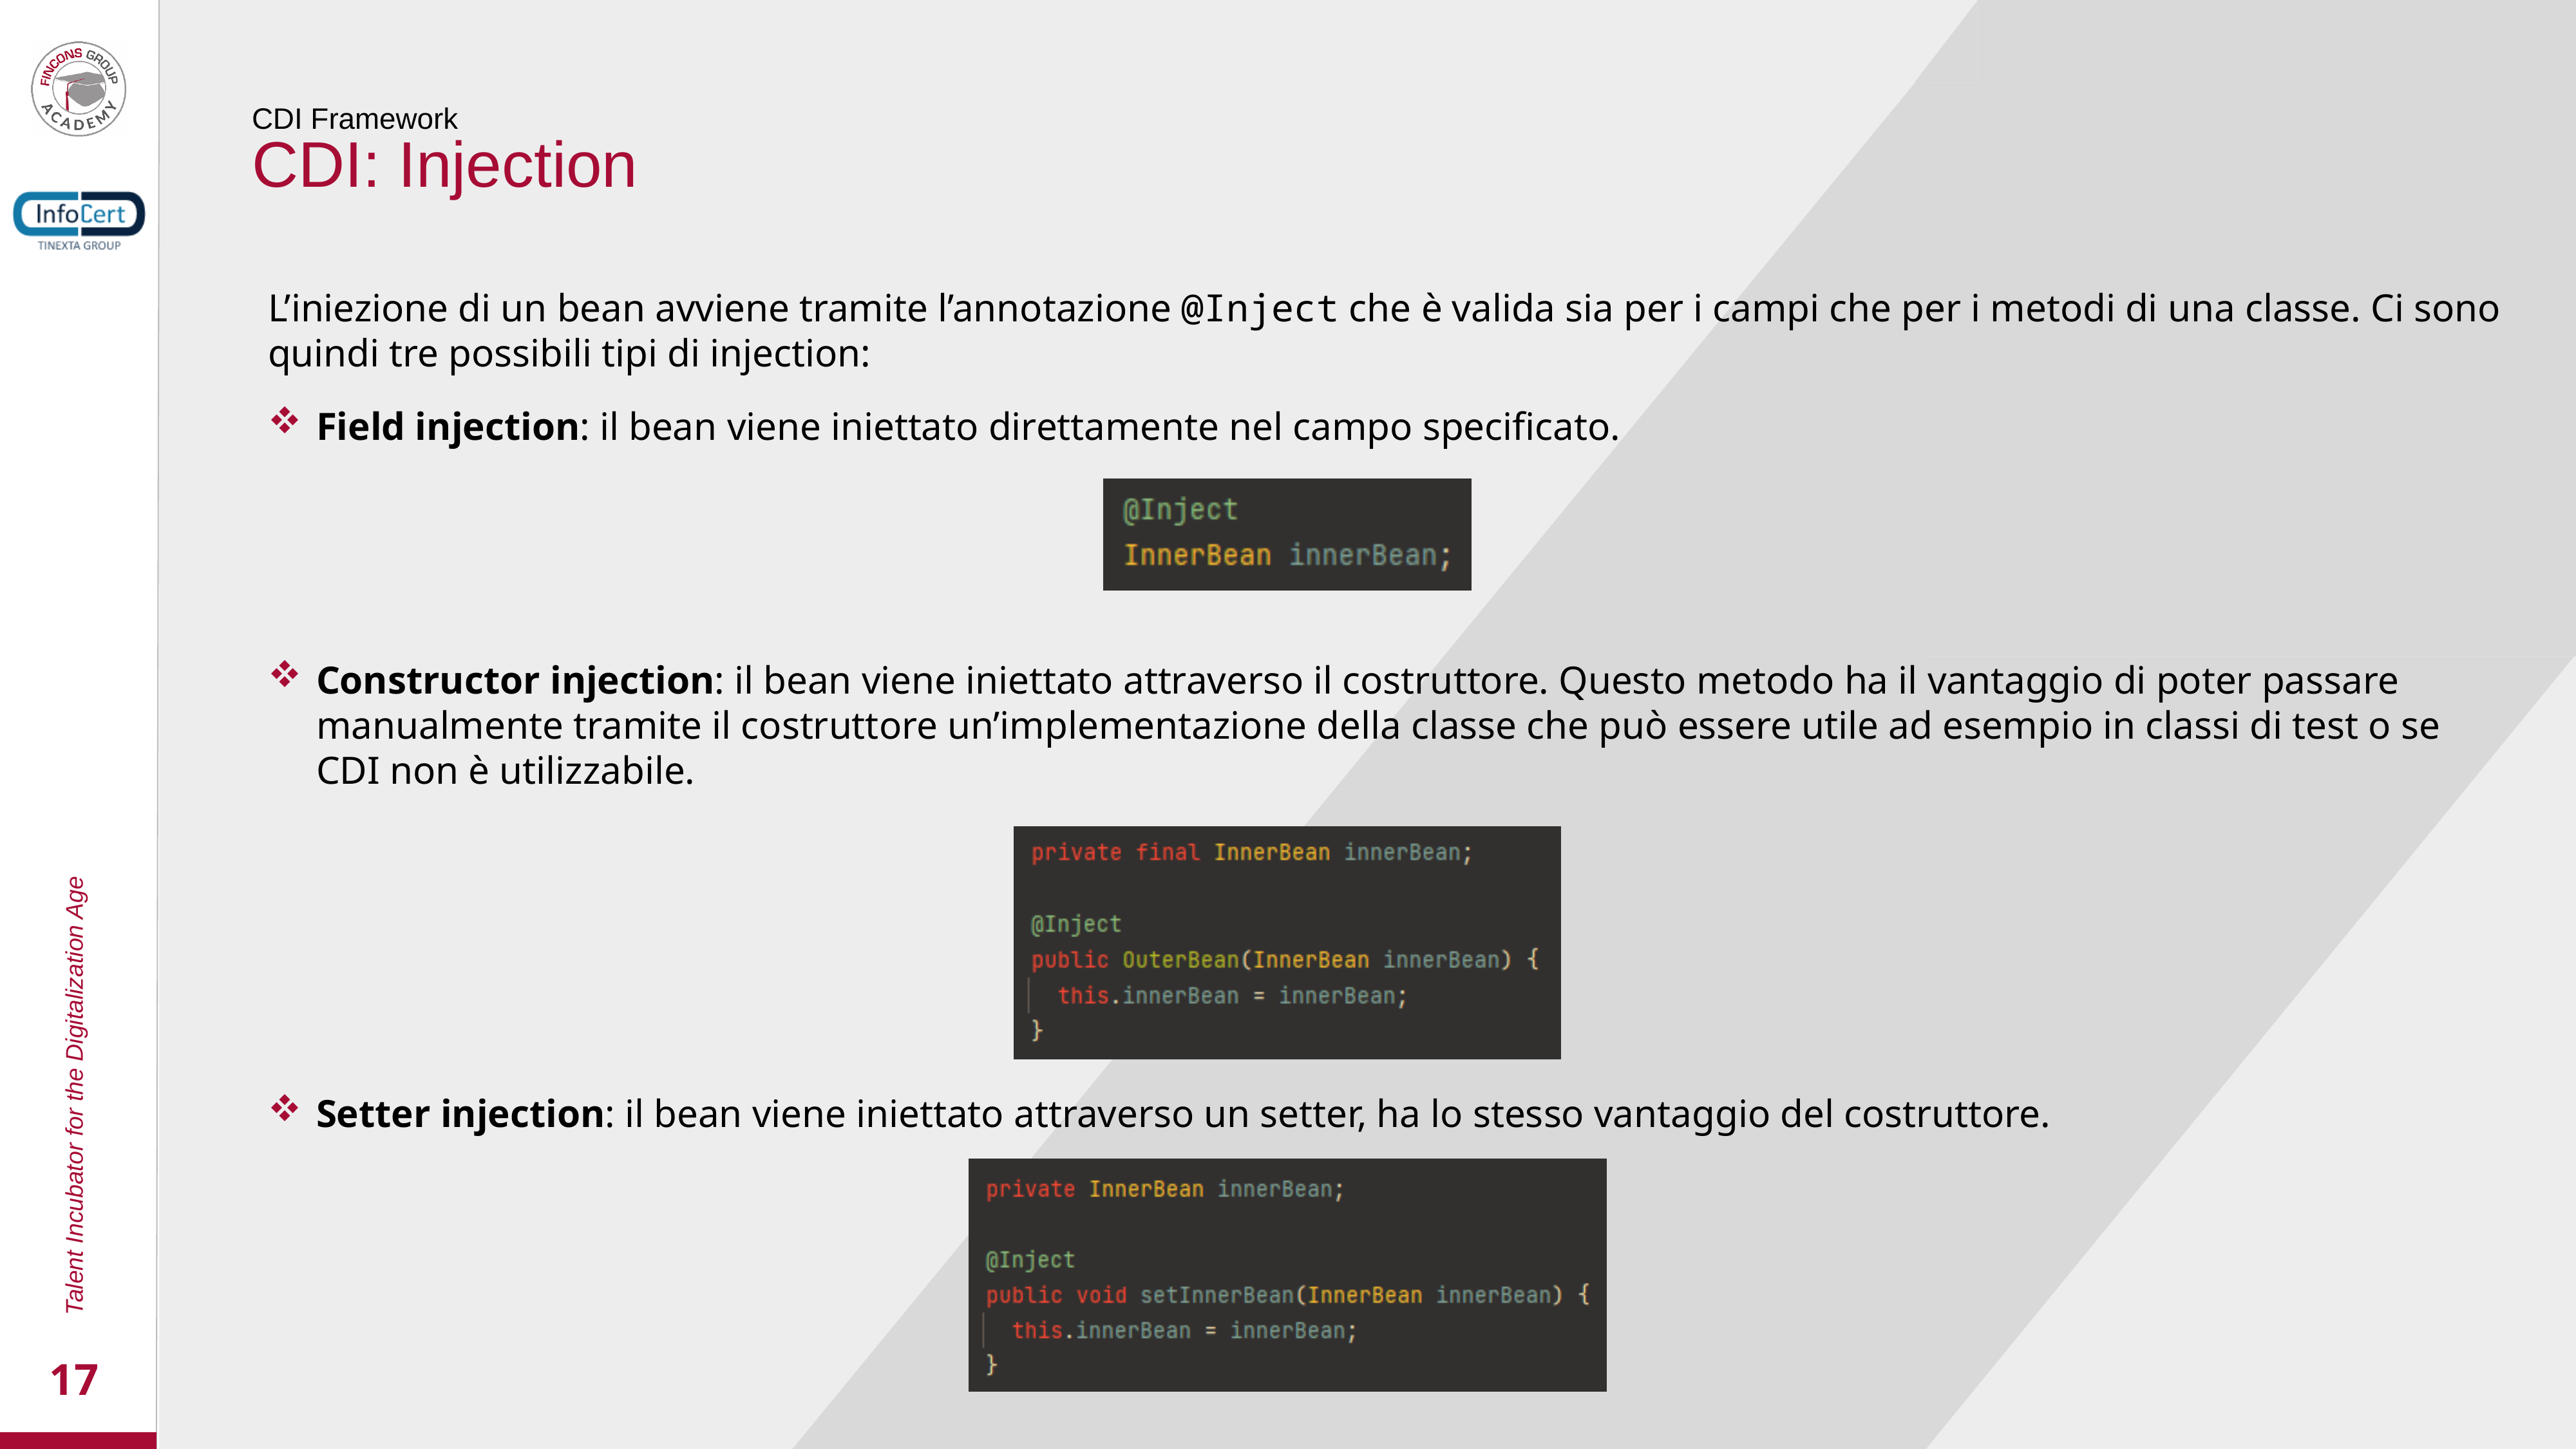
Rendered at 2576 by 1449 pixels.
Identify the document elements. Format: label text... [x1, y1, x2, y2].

picture [1014, 826, 1562, 1059]
picture [31, 41, 126, 137]
list CDI: Injection [238, 117, 2502, 213]
text_box [238, 263, 2502, 1402]
picture [969, 1159, 1607, 1392]
picture [1103, 478, 1472, 591]
text_box L’iniezione di un bean avviene tramite l’annotazione @Inject che è valida sia per i campi che per i metodi di una classe. Ci sono quindi tre possibili tipi di injection: Field injection: il bean viene iniettato direttamente nel campo specificato. Constructor injection: il bean viene iniettato attraverso il costruttore. Questo metodo ha il vantaggio di poter passare manualmente tramite il costruttore un’implementazione della classe che può essere utile ad esempio in classi di test o se CDI non è utilizzabile. Setter injection: il bean viene iniettato attraverso un setter, ha lo stesso vantaggio del costruttore. [254, 279, 2518, 1418]
picture [12, 184, 150, 254]
list CDI Framework [238, 94, 2499, 117]
